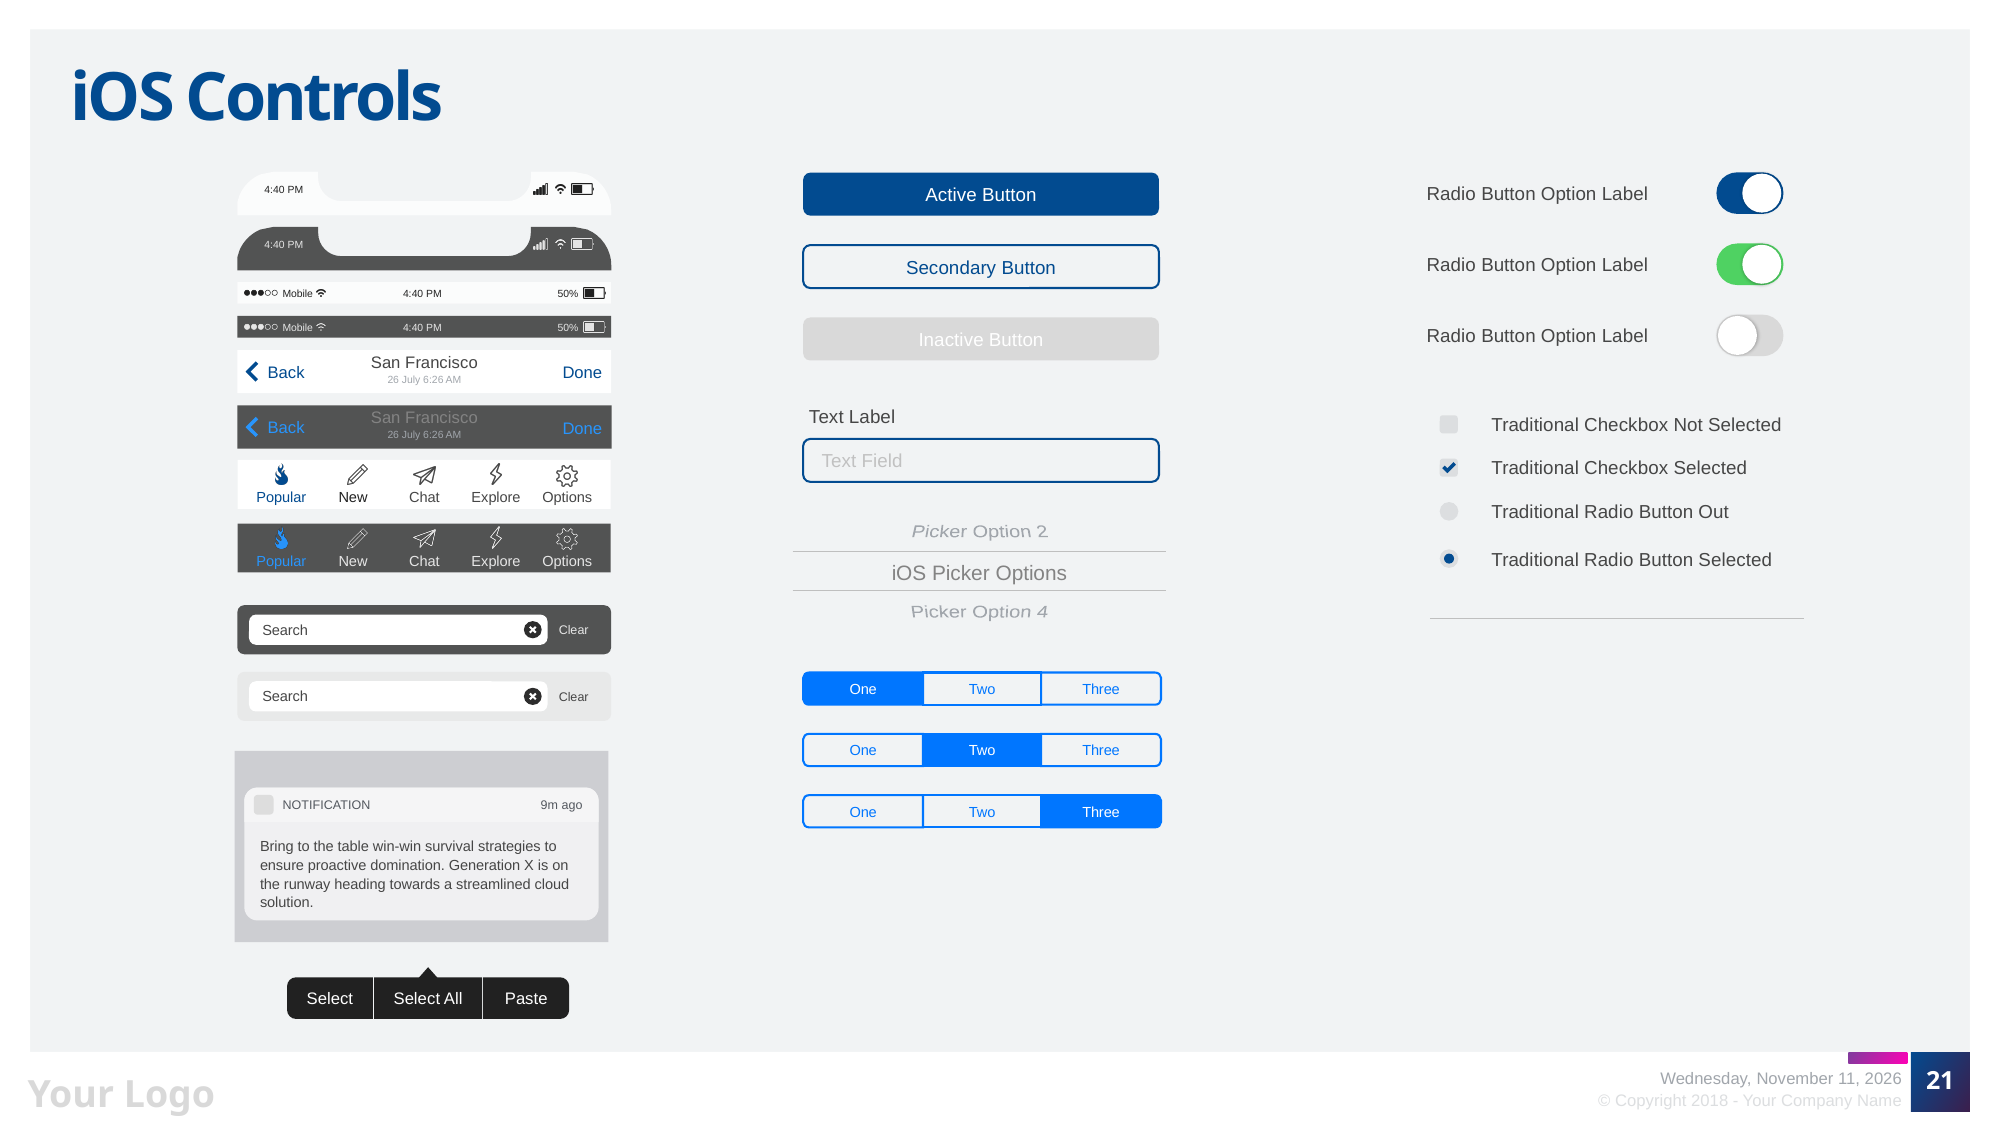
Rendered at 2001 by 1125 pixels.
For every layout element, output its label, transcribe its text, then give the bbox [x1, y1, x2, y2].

title iOS Controls [70, 70, 1932, 189]
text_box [803, 795, 1161, 828]
text_box Inactive Button [802, 316, 1161, 362]
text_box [1439, 456, 1782, 480]
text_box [803, 672, 1161, 705]
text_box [237, 281, 612, 305]
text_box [1426, 172, 1784, 214]
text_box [1439, 500, 1804, 523]
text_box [1439, 412, 1804, 436]
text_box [237, 605, 612, 655]
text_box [1439, 547, 1782, 570]
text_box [237, 171, 612, 216]
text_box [234, 750, 609, 943]
slide_number 21 [1910, 1052, 1970, 1112]
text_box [1426, 314, 1784, 357]
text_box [237, 523, 611, 573]
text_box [792, 524, 1167, 622]
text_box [287, 967, 570, 1019]
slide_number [1483, 1067, 1903, 1089]
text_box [237, 671, 612, 721]
footer © Copyright 2018 - Your Company Name [1483, 1091, 1903, 1110]
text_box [237, 315, 612, 339]
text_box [803, 404, 1159, 482]
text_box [803, 733, 1161, 767]
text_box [237, 226, 612, 271]
text_box Secondary Button [802, 244, 1161, 290]
text_box Active Button [802, 171, 1161, 217]
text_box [237, 349, 612, 394]
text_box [237, 405, 612, 450]
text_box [1426, 243, 1784, 286]
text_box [237, 459, 611, 509]
